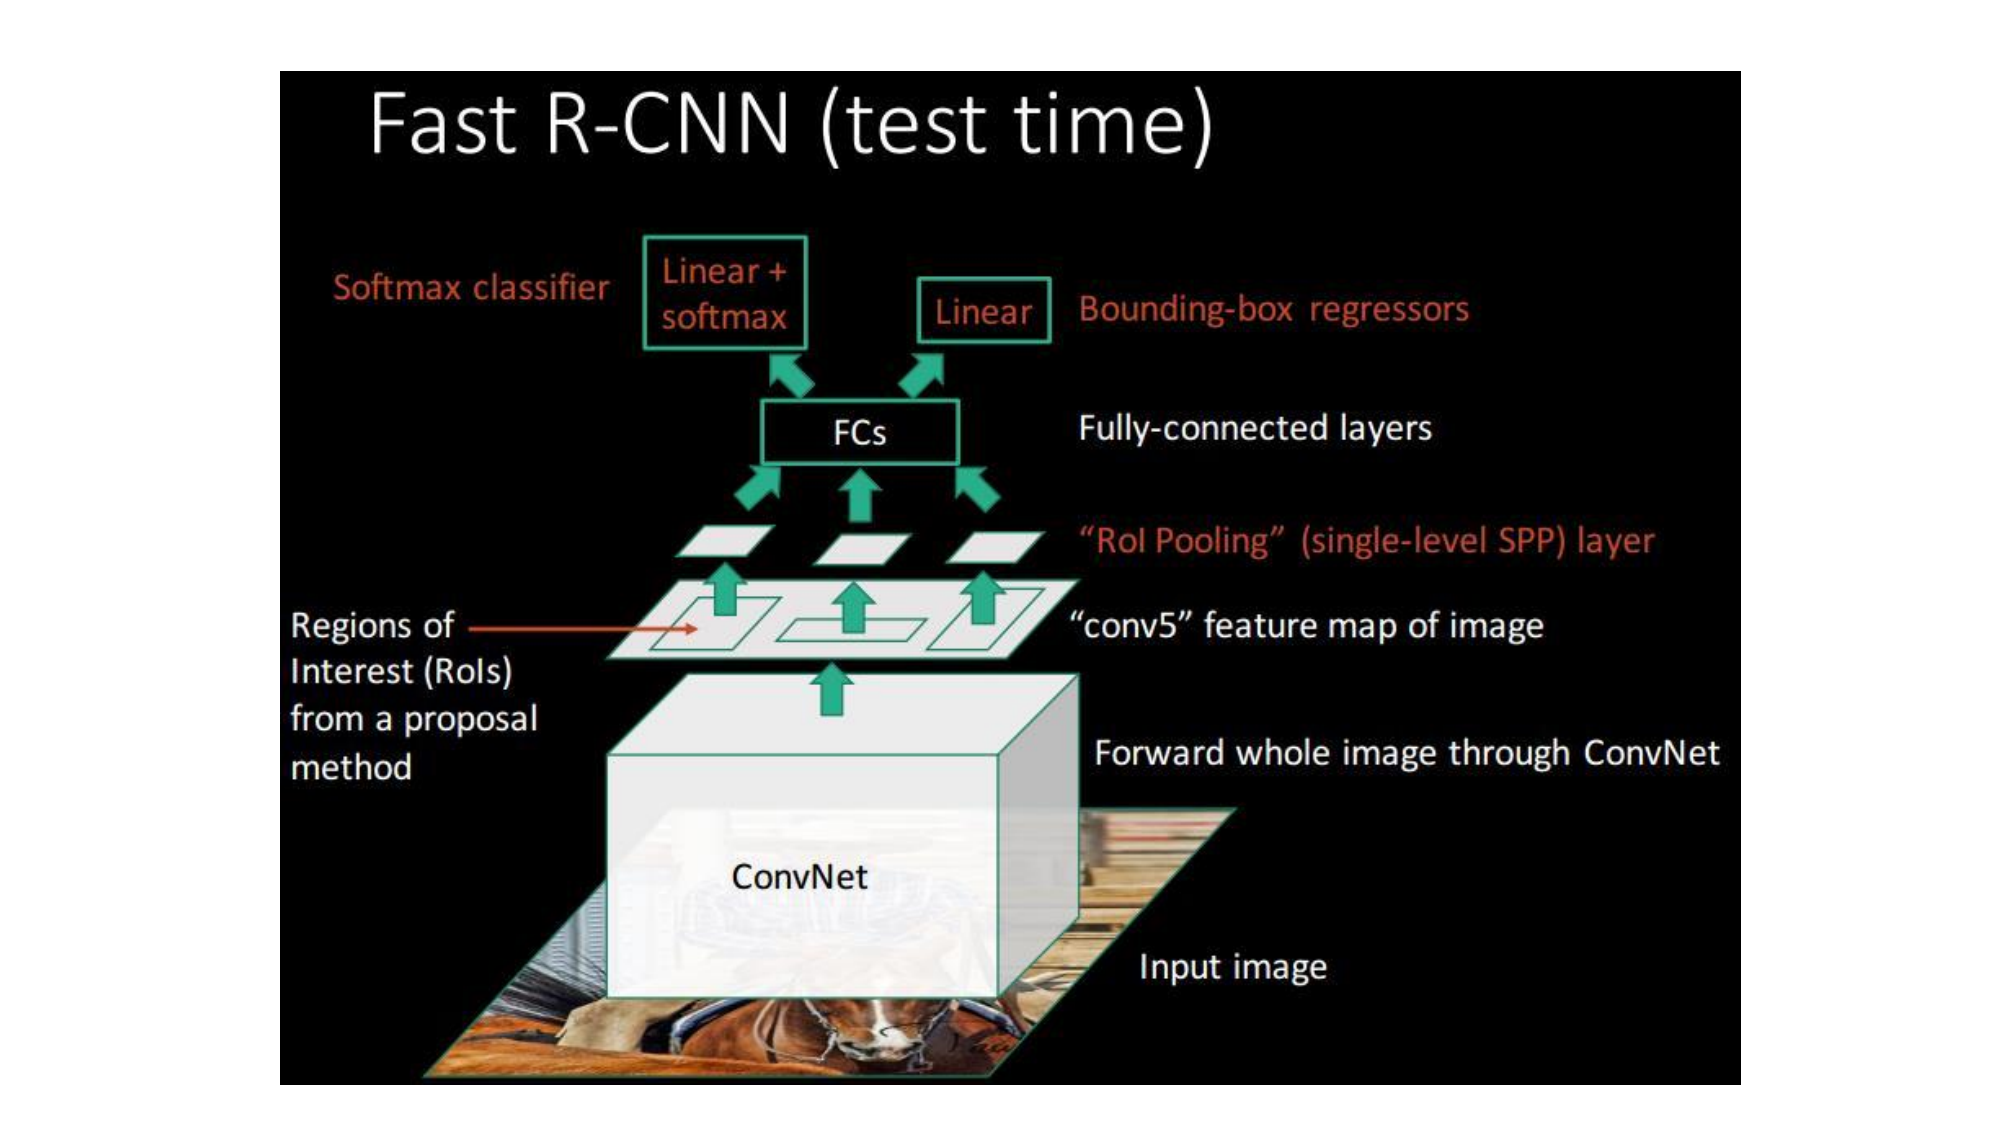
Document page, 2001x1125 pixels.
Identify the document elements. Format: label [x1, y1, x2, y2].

picture [280, 71, 1741, 1085]
